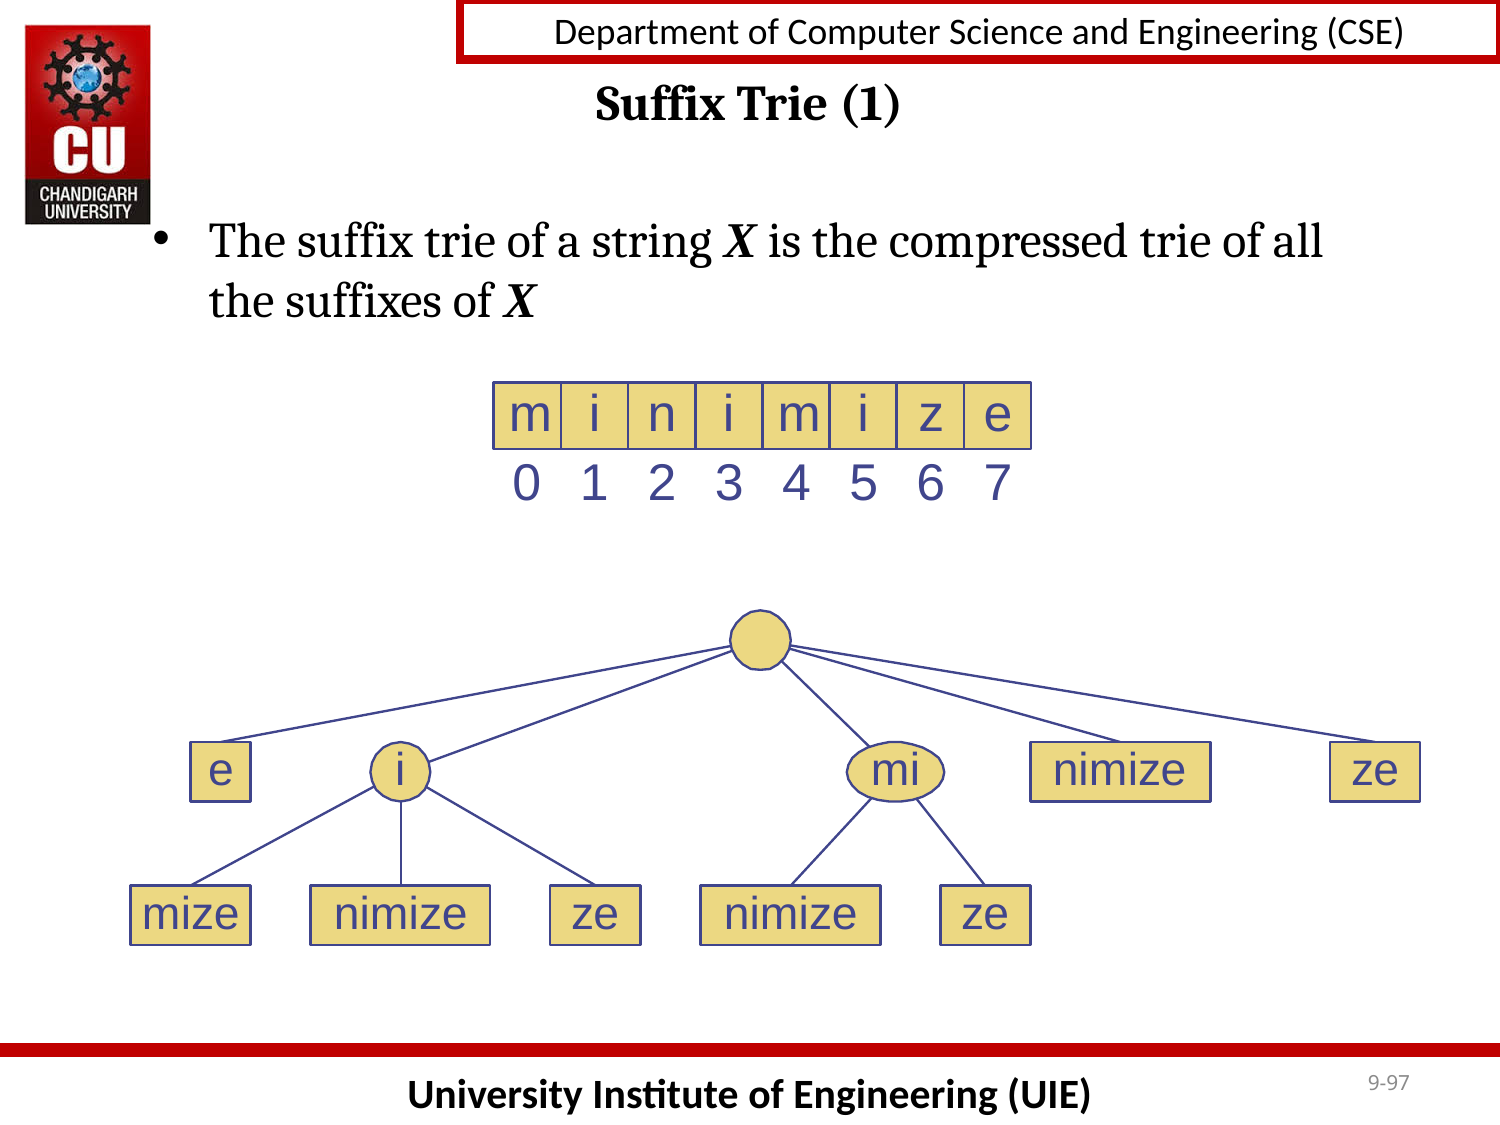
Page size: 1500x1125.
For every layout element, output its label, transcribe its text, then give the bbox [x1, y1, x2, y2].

slide_number 9-97 [1074, 1062, 1425, 1100]
list The suffix trie of a string X is the compressed trie of all the suffixes of X [137, 200, 1413, 413]
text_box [474, 374, 1051, 524]
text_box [124, 599, 1438, 978]
title Suffix Trie (1) [75, 26, 1425, 175]
picture [24, 24, 151, 225]
